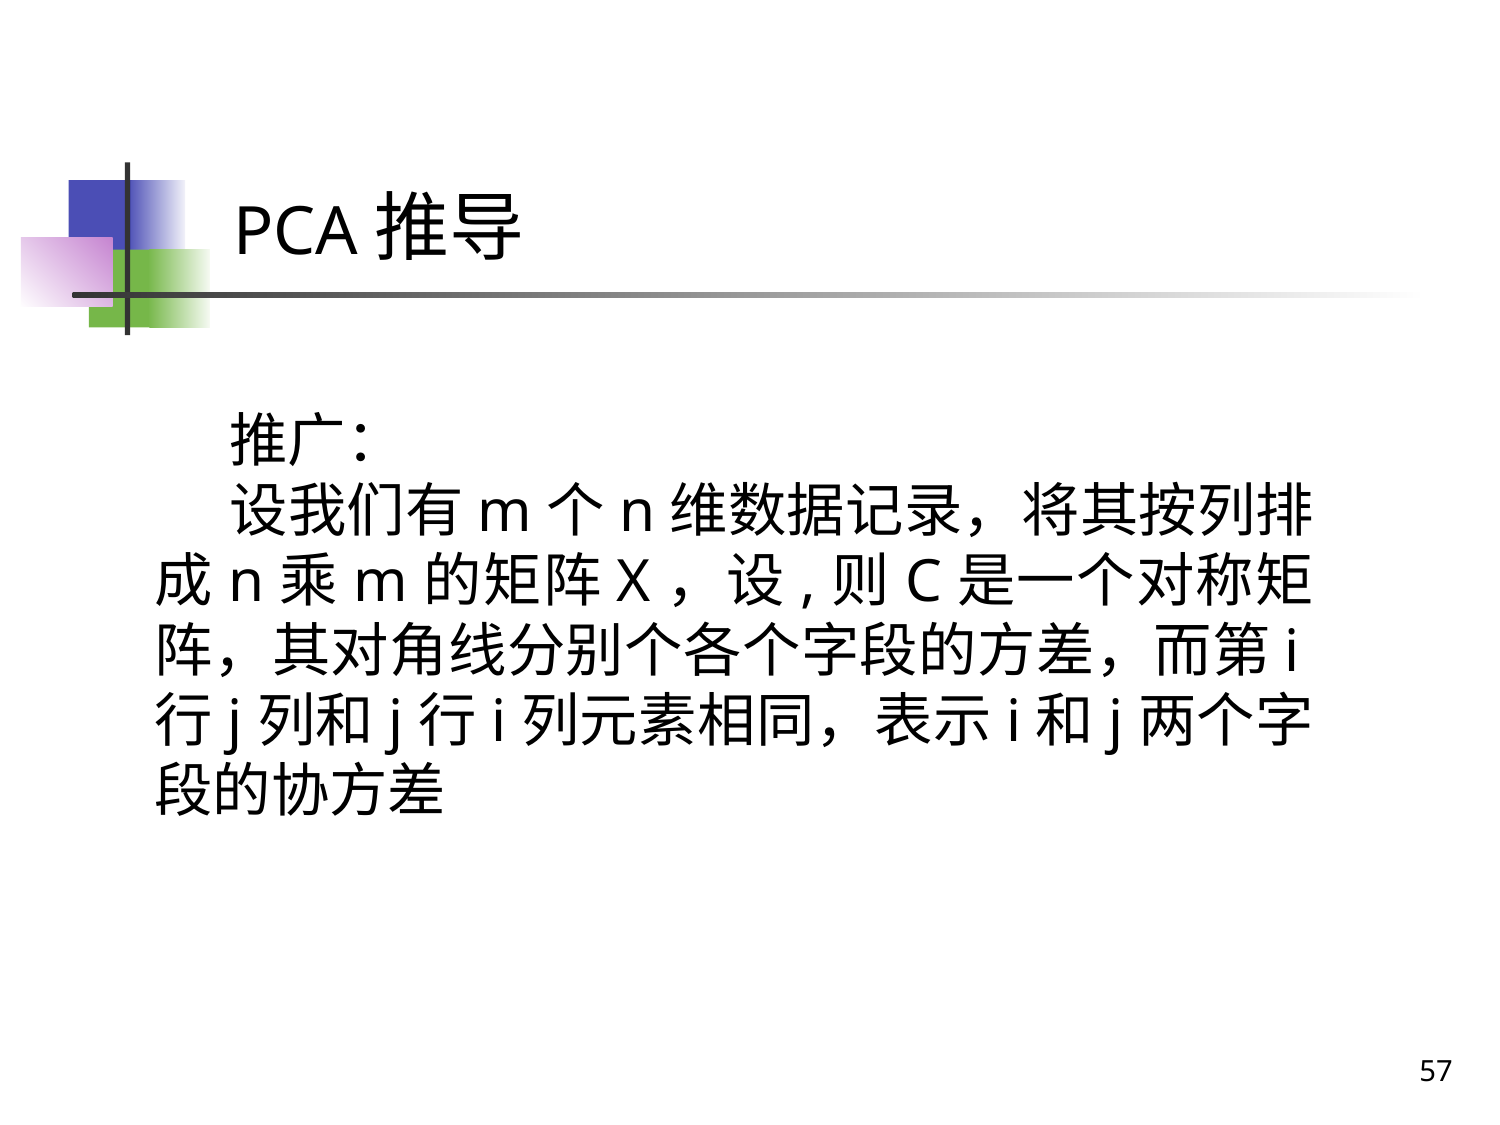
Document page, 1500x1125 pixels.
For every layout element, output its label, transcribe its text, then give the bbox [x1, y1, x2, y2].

slide_number 57 [1155, 1024, 1468, 1100]
text_box PCA推导 [218, 172, 725, 278]
